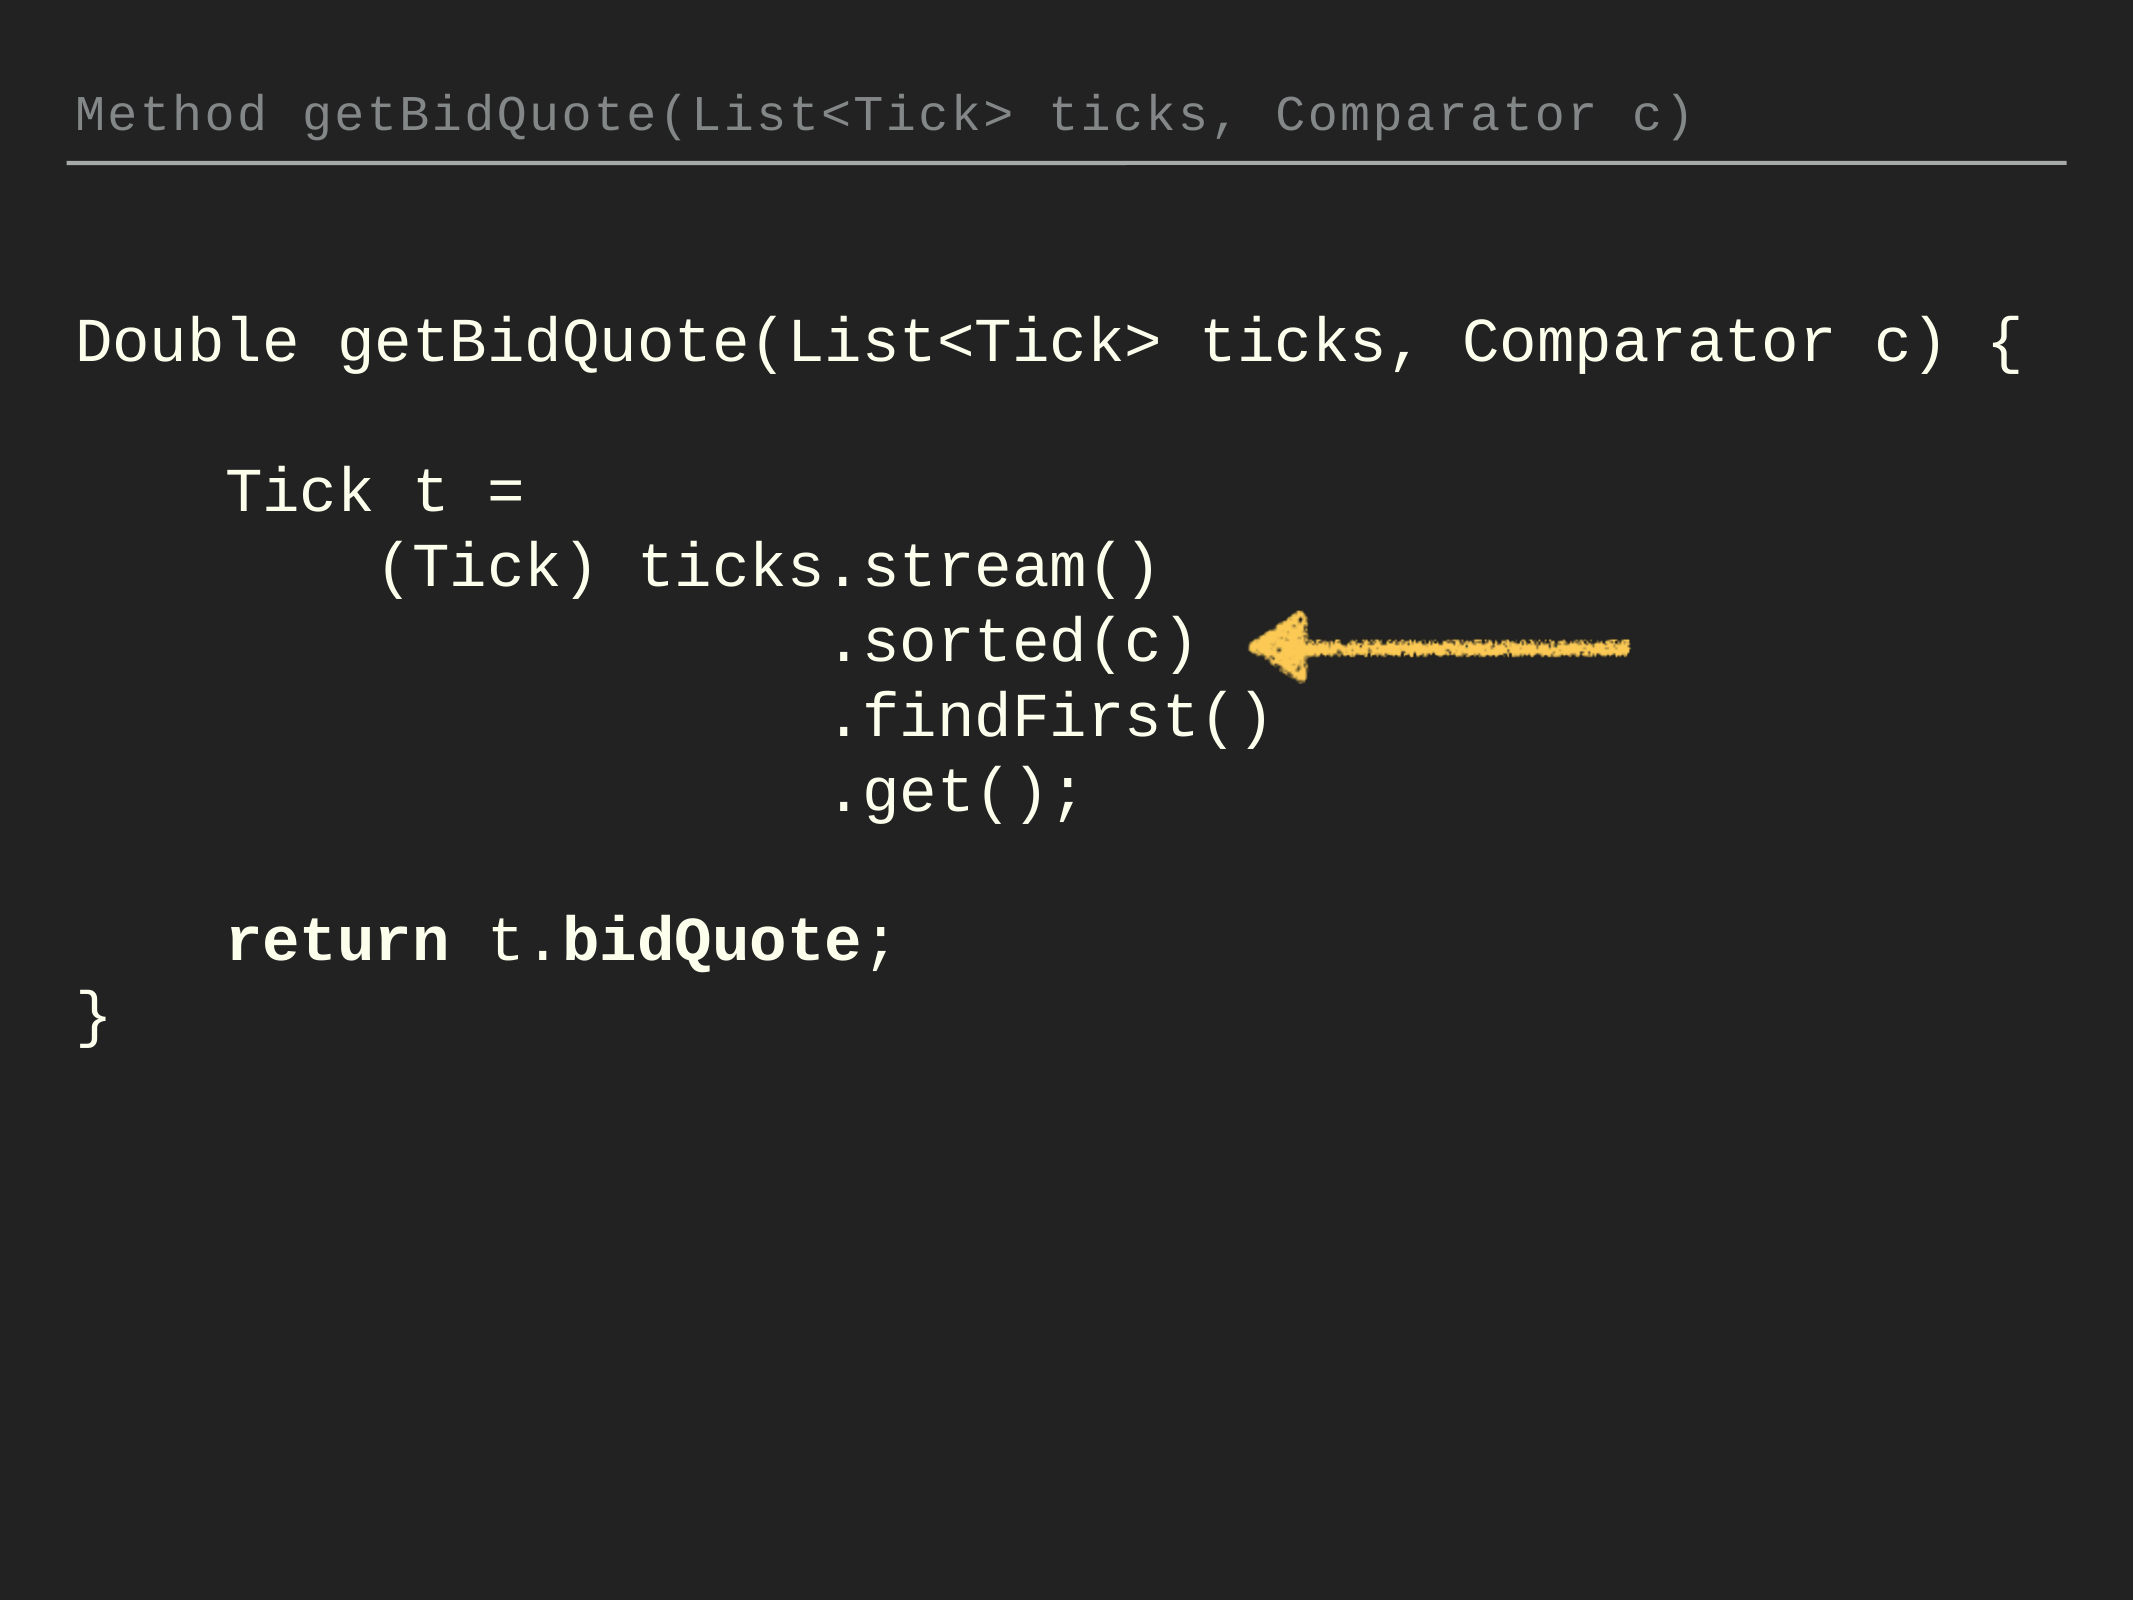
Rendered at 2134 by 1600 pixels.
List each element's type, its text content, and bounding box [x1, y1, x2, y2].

picture [1236, 608, 1642, 684]
list Double getBidQuote(List<Tick> ticks, Comparator c) { Tick t = (Tick) ticks.stream() .sorted(c) .findFirst() .get(); return t.bidQuote; } [66, 230, 2068, 1453]
list Method getBidQuote(List<Tick> ticks, Comparator c) [66, 71, 1901, 150]
